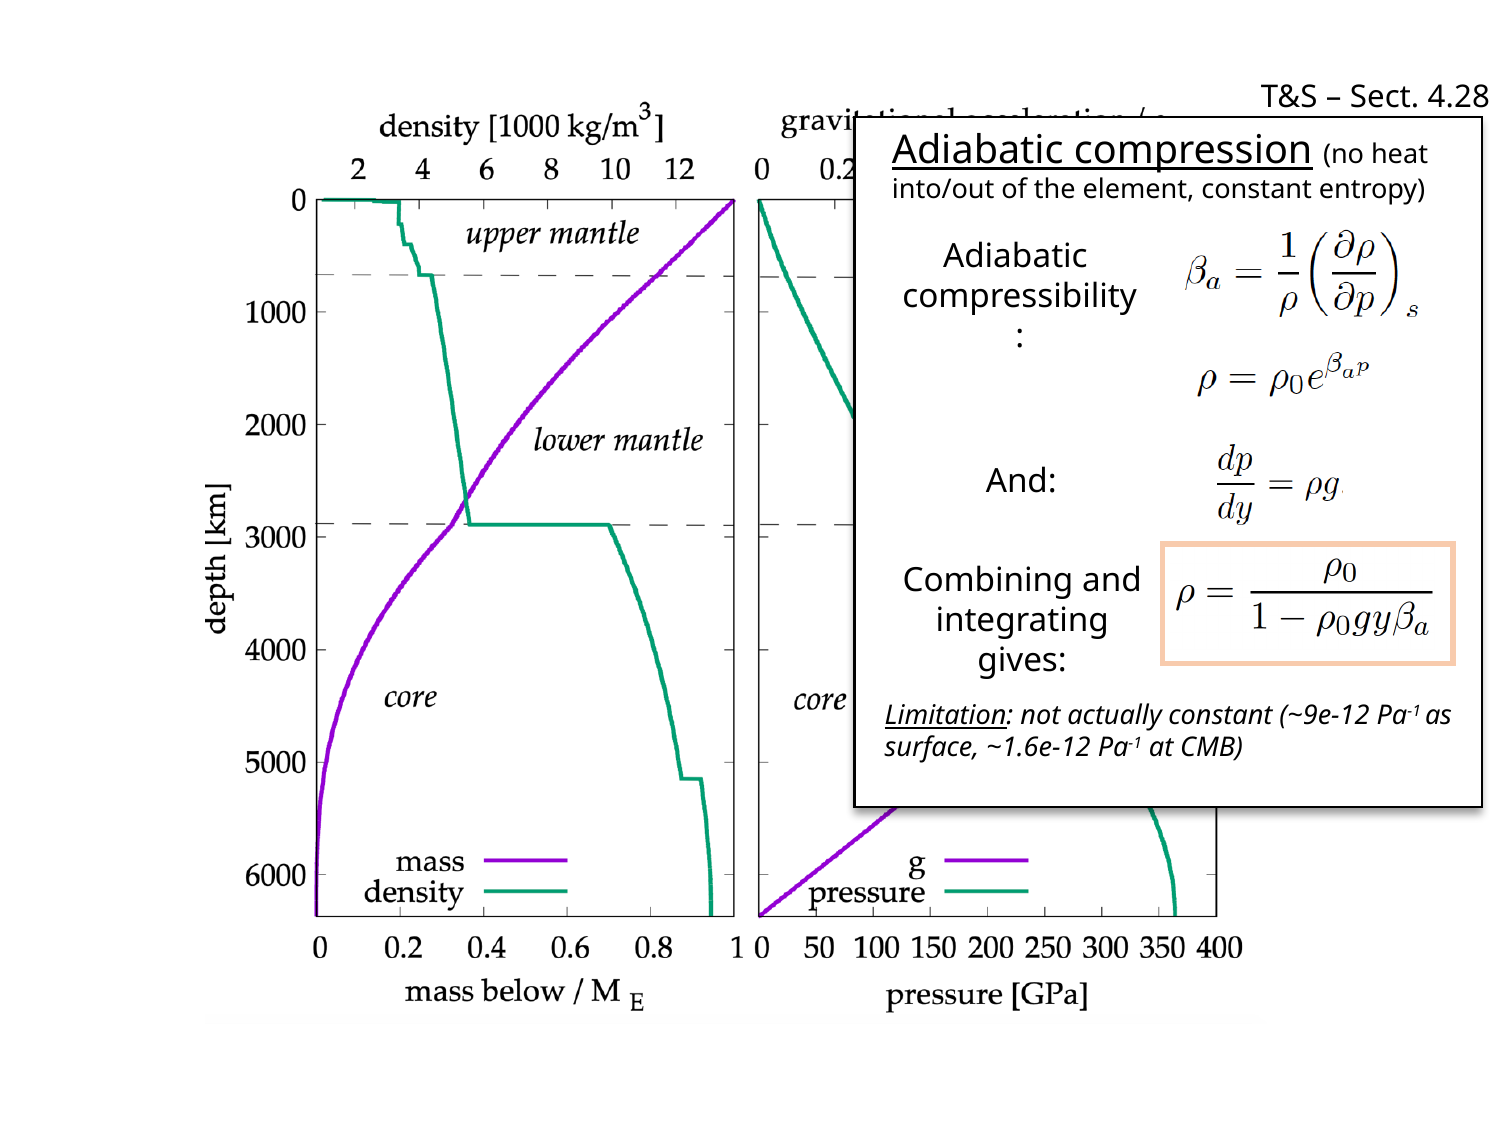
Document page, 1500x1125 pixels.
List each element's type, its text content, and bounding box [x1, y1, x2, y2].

picture [205, 100, 1435, 1025]
text_box [1267, 122, 1483, 808]
text_box Adiabatic compression (no heat into/out of the element, constant entropy) [1267, 122, 1462, 212]
text_box T&S – Sect. 4.28 [1246, 69, 1500, 122]
text_box [1267, 543, 1454, 664]
